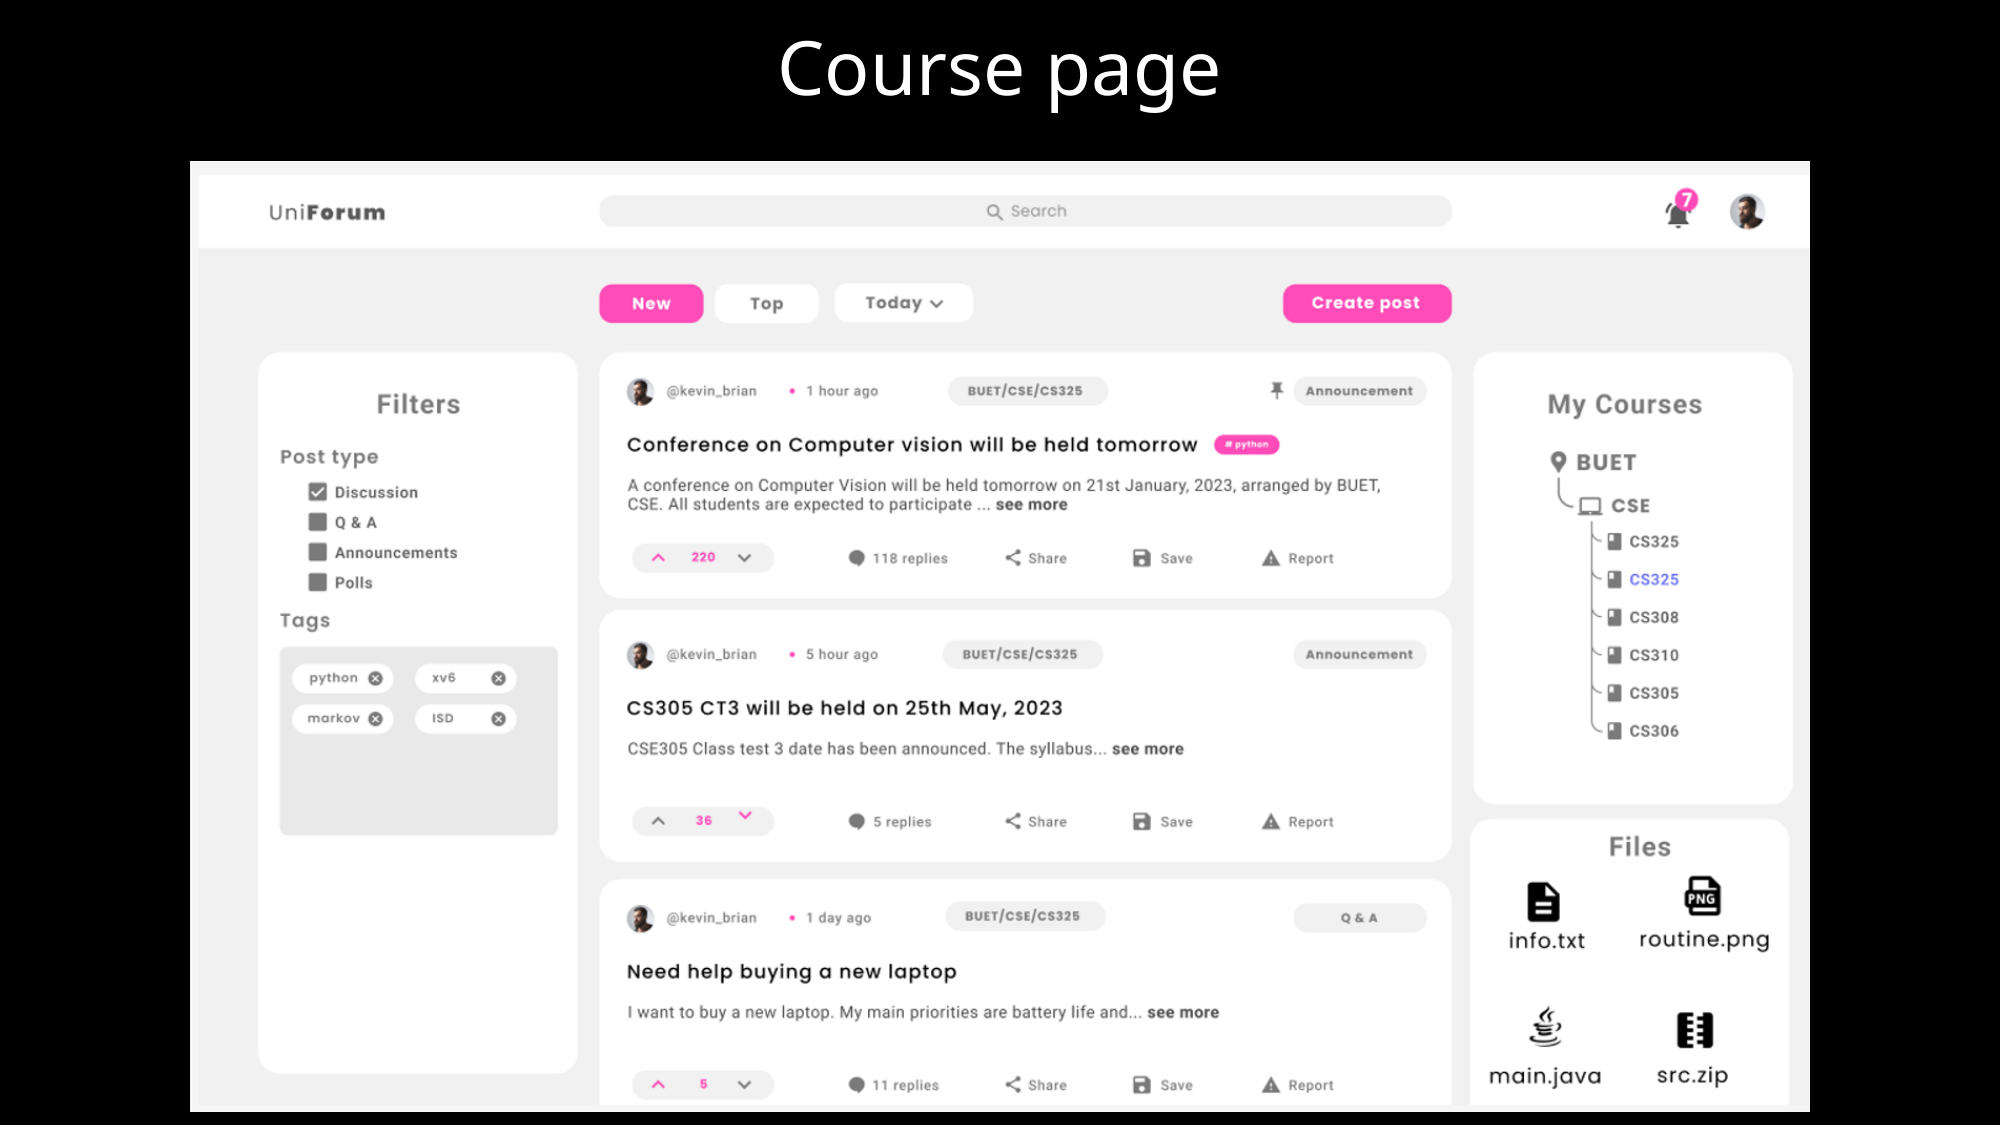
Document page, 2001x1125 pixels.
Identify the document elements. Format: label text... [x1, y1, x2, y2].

text_box Course page [762, 12, 1238, 118]
picture [190, 161, 1810, 1112]
